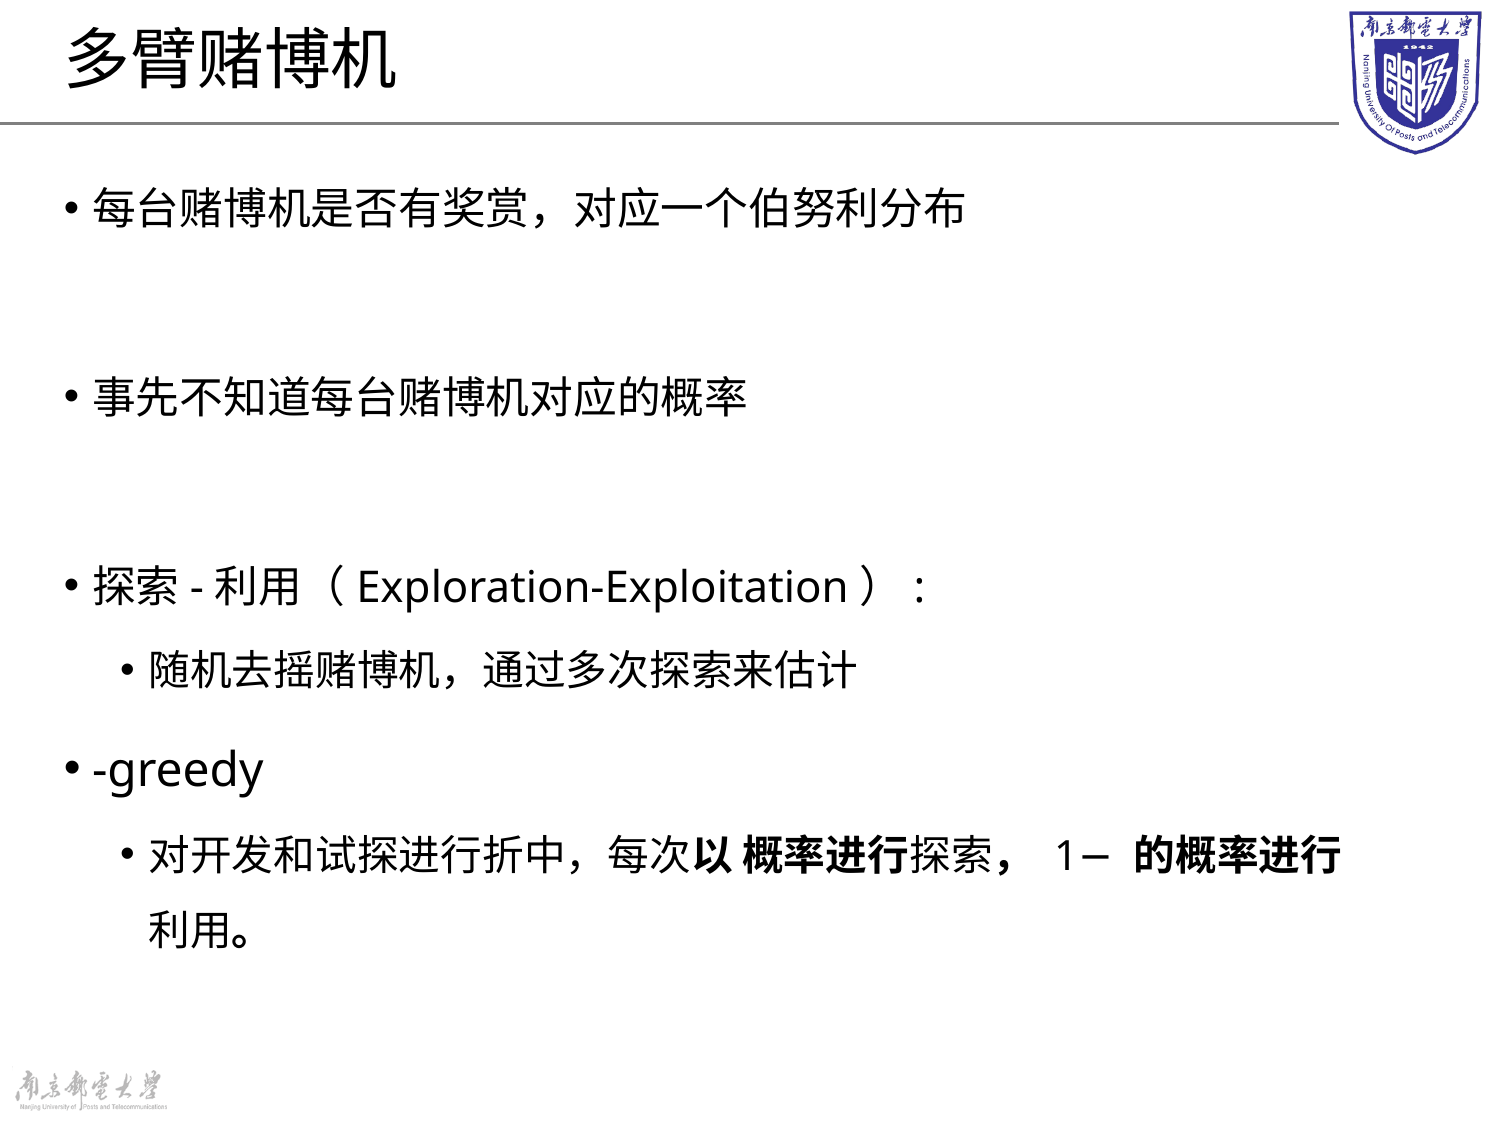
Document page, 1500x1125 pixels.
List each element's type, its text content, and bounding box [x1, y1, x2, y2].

picture [1339, 0, 1491, 165]
title 多臂赌博机 [48, 22, 1388, 102]
